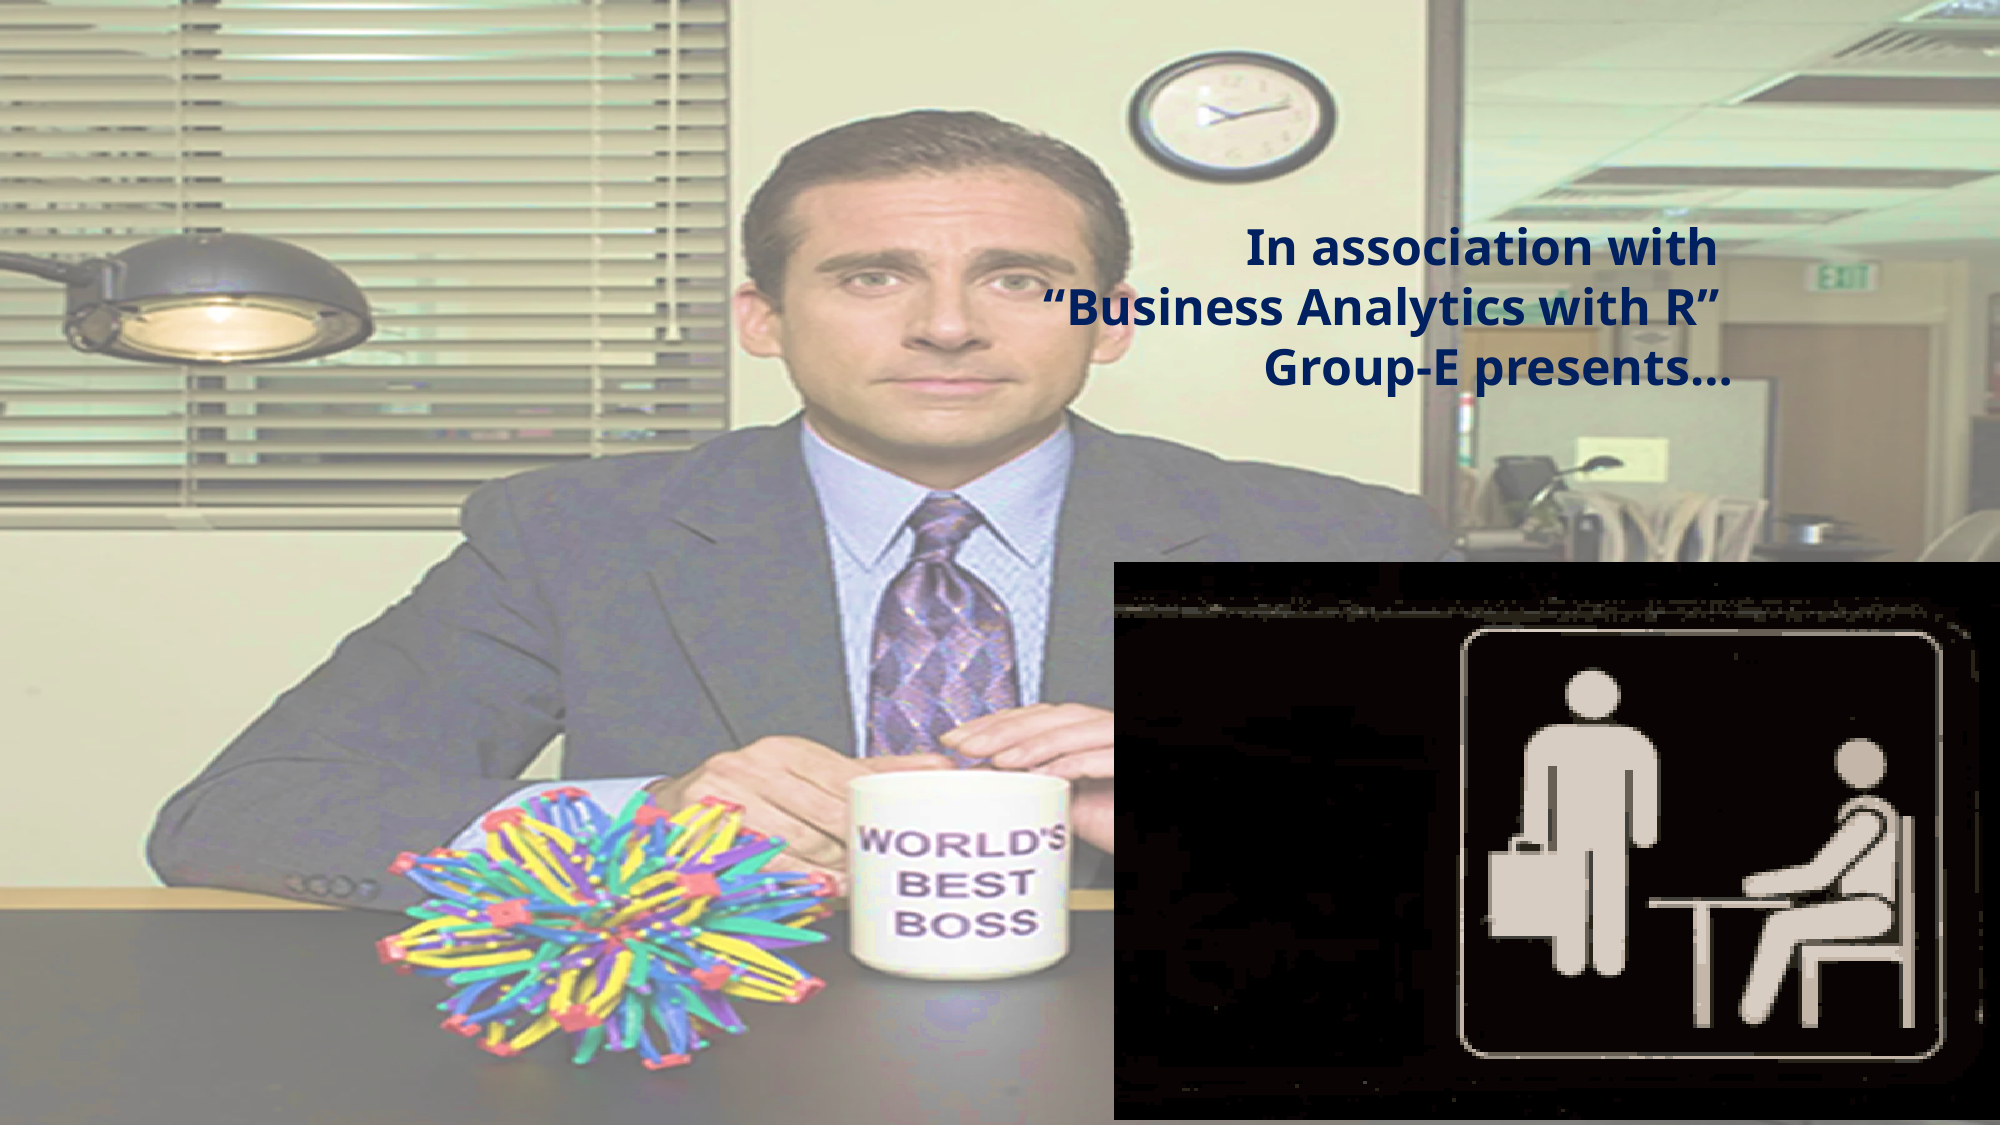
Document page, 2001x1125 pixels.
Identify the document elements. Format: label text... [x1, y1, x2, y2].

text_box In association with “Business Analytics with R” Group-E presents… [999, 207, 1748, 423]
picture [1114, 562, 2000, 1120]
